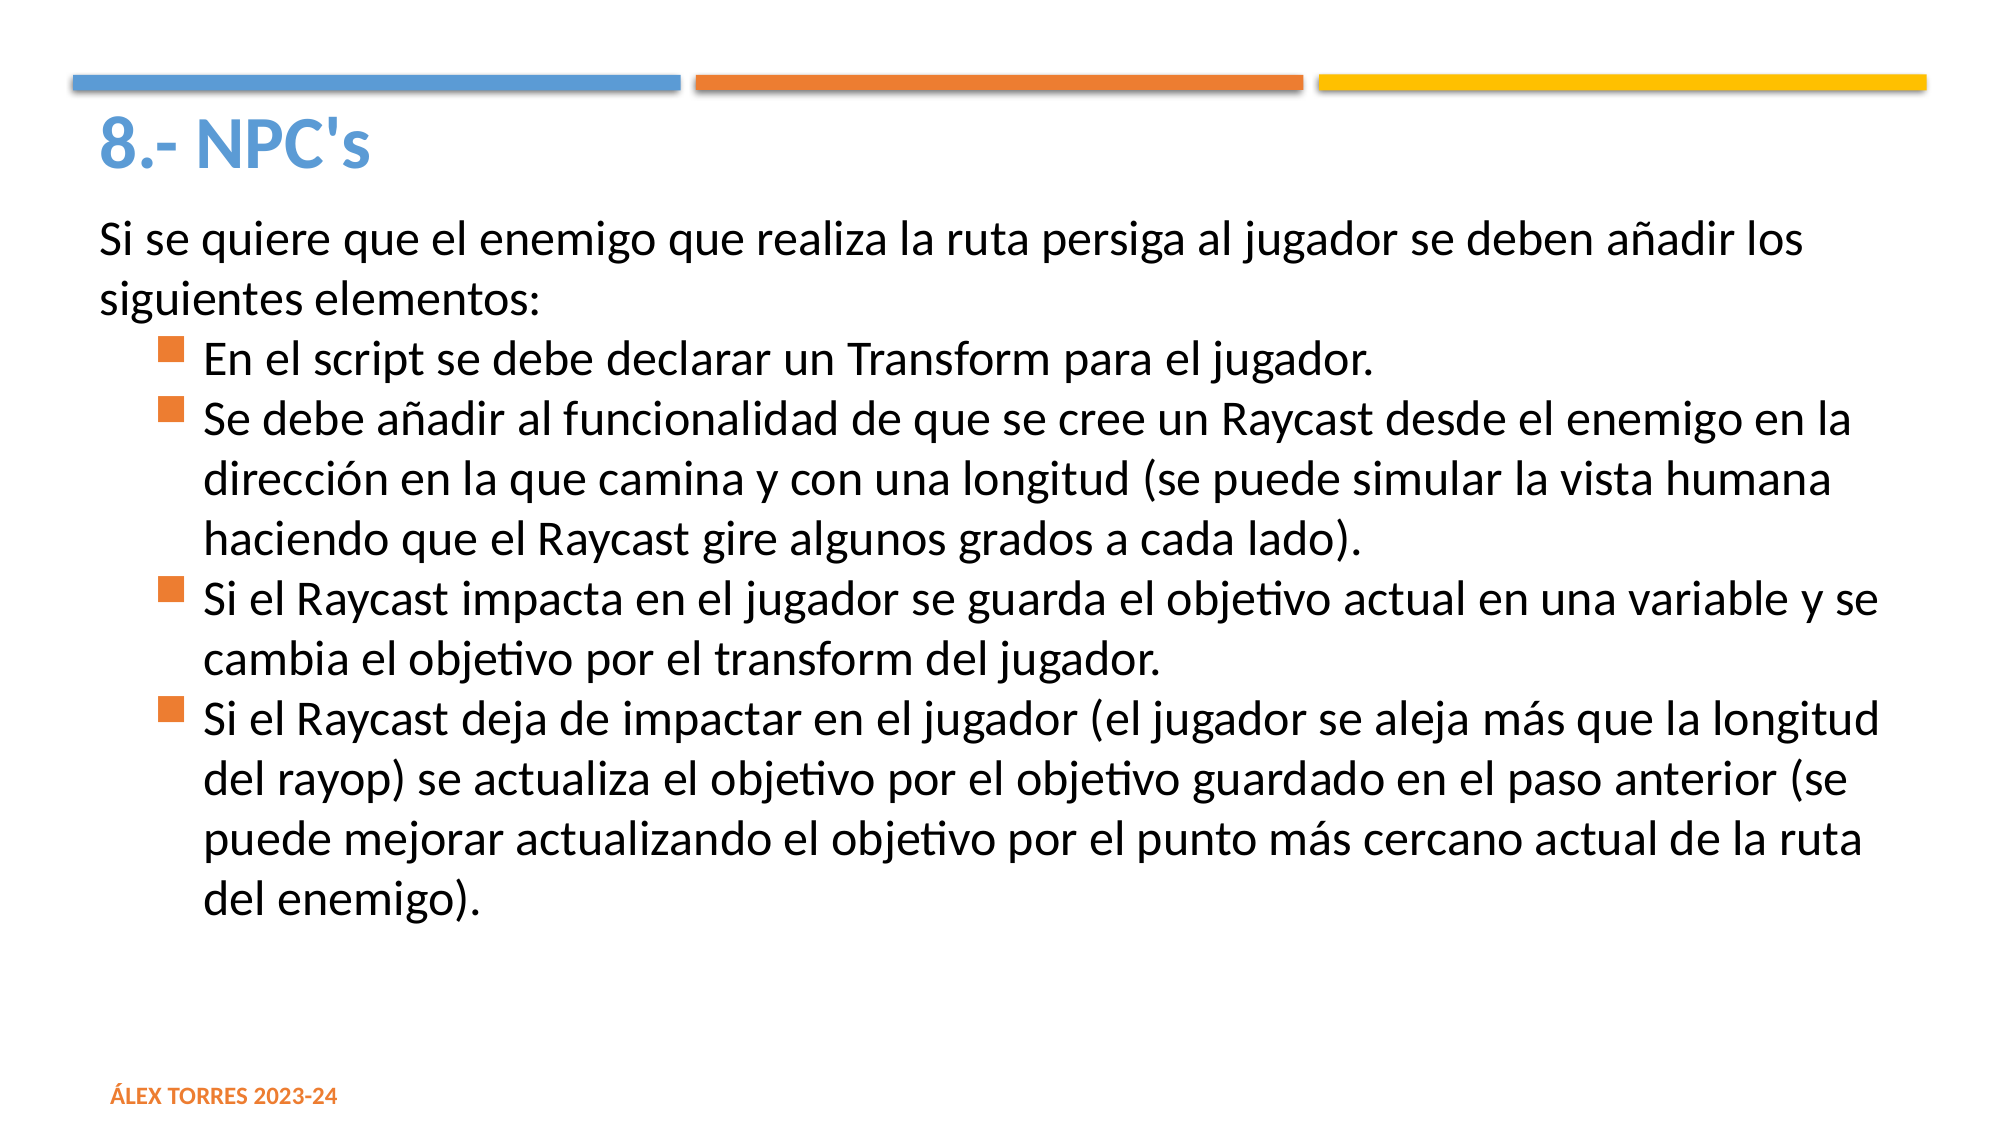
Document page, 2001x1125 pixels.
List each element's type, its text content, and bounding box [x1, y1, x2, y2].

text_box 8.- NPC's [85, 78, 1915, 188]
text_box Si se quiere que el enemigo que realiza la ruta persiga al jugador se deben añadir los siguientes elementos: En el script se debe declarar un Transform para el jugador. Se debe añadir al funcionalidad de que se cree un Raycast desde el enemigo en la dirección en la que camina y con una longitud (se puede simular la vista humana haciendo que el Raycast gire algunos grados a cada lado). Si el Raycast impacta en el jugador se guarda el objetivo actual en una variable y se cambia el objetivo por el transform del jugador. Si el Raycast deja de impactar en el jugador (el jugador se aleja más que la longitud del rayop) se actualiza el objetivo por el objetivo guardado en el paso anterior (se puede mejorar actualizando el objetivo por el punto más cercano actual de la ruta del enemigo). [85, 190, 1915, 1074]
